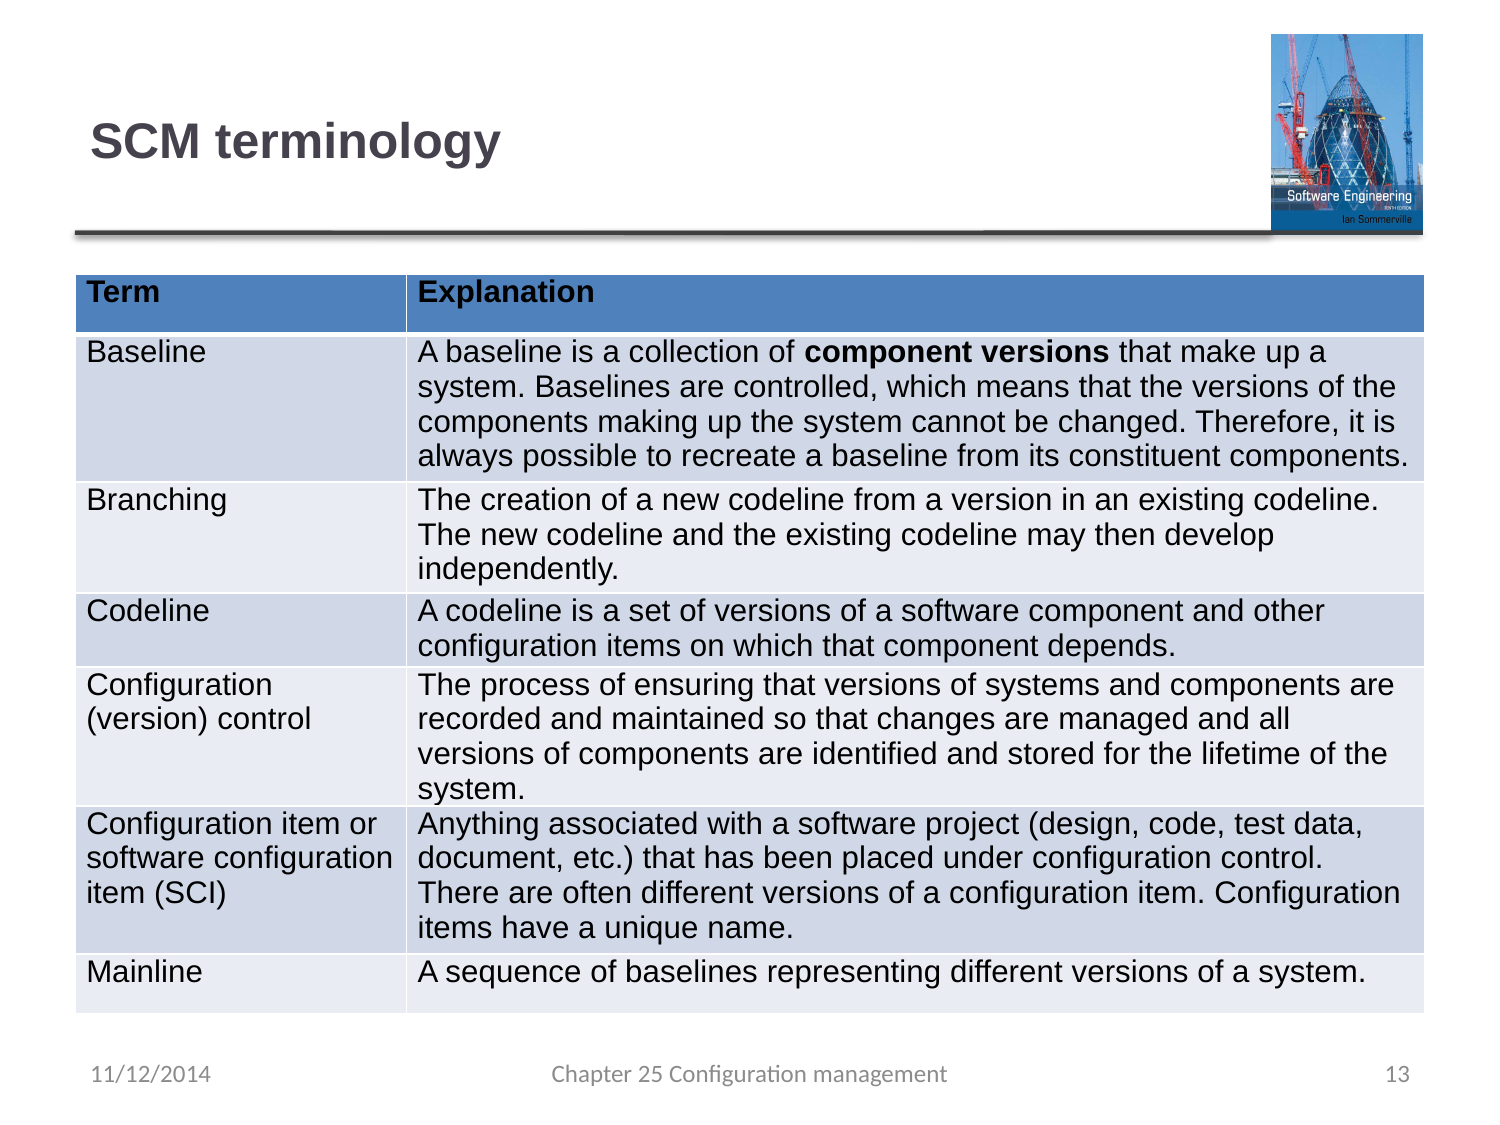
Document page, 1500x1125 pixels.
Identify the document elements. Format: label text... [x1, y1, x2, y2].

table_cell Branching [76, 483, 406, 592]
table_cell Configuration item or software configuration item (SCI) [76, 807, 406, 953]
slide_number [75, 1042, 425, 1103]
table_cell A baseline is a collection of component versions that make up a system. Baselines are controlled, which means that the versions of the components making up the system cannot be changed. Therefore, it is always possible to recreate a baseline from its constituent components. [407, 337, 1424, 481]
table_cell A codeline is a set of versions of a software component and other configuration items on which that component depends. [407, 594, 1424, 666]
table_cell The process of ensuring that versions of systems and components are recorded and maintained so that changes are managed and all versions of components are identified and stored for the lifetime of the system. [407, 668, 1424, 805]
slide_number 13 [1074, 1042, 1425, 1103]
table_cell A sequence of baselines representing different versions of a system. [407, 955, 1424, 1013]
table_cell Configuration (version) control [76, 668, 406, 805]
table_cell Mainline [76, 955, 406, 1013]
table_cell The creation of a new codeline from a version in an existing codeline. The new codeline and the existing codeline may then develop independently. [407, 483, 1424, 592]
table_cell Codeline [76, 594, 406, 666]
table_header Explanation [407, 275, 1424, 332]
table_cell Baseline [76, 337, 406, 481]
table_cell Anything associated with a software project (design, code, test data, document, etc.) that has been placed under configuration control. There are often different versions of a configuration item. Configuration items have a unique name. [407, 807, 1424, 953]
picture [1271, 34, 1423, 230]
footer Chapter 25 Configuration management [512, 1042, 988, 1103]
table_header Term [76, 275, 406, 332]
title SCM terminology [74, 44, 1272, 233]
